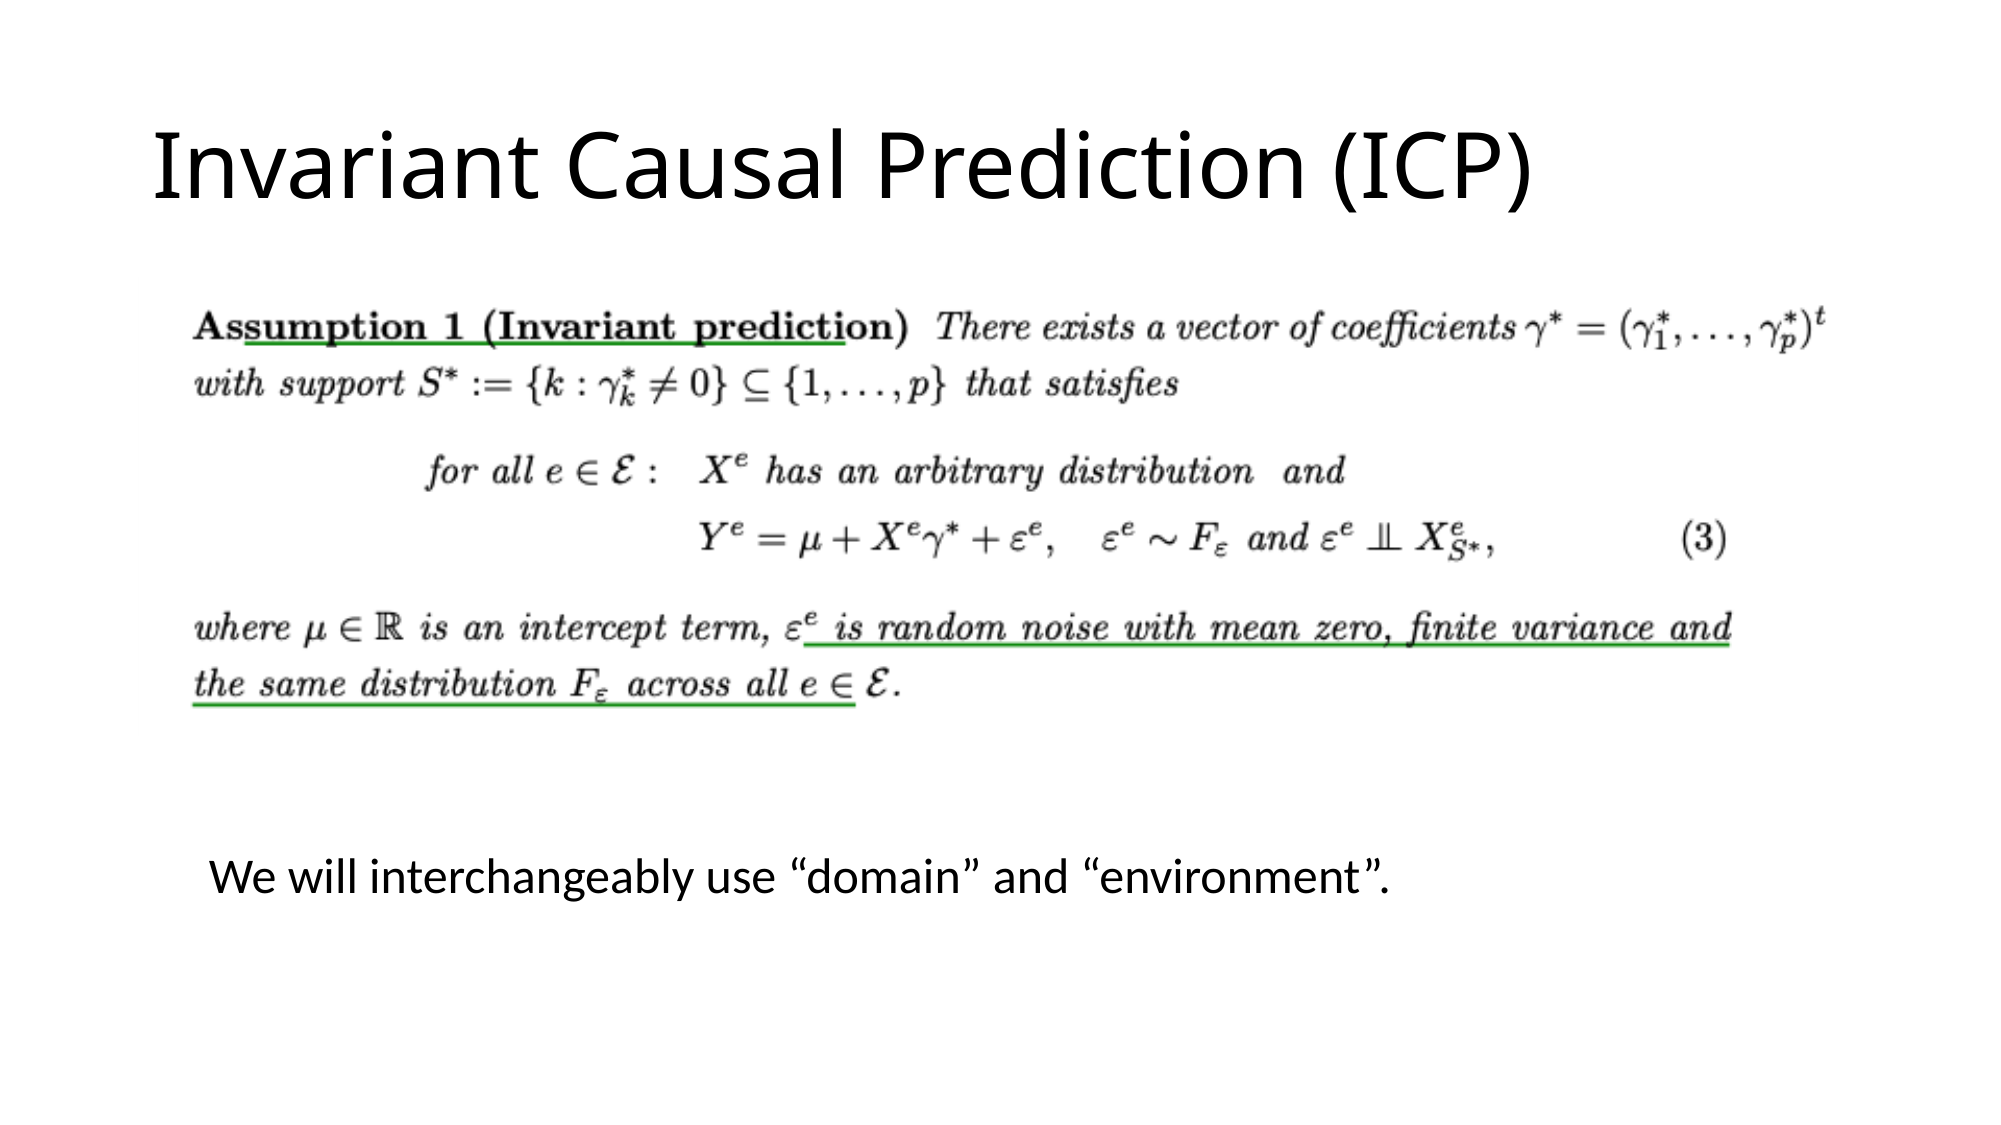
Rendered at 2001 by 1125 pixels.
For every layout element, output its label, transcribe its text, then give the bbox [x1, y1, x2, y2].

text_box We will interchangeably use “domain” and “environment”. [194, 836, 1407, 912]
picture [137, 277, 1855, 736]
title Invariant Causal Prediction (ICP) [137, 59, 1863, 278]
